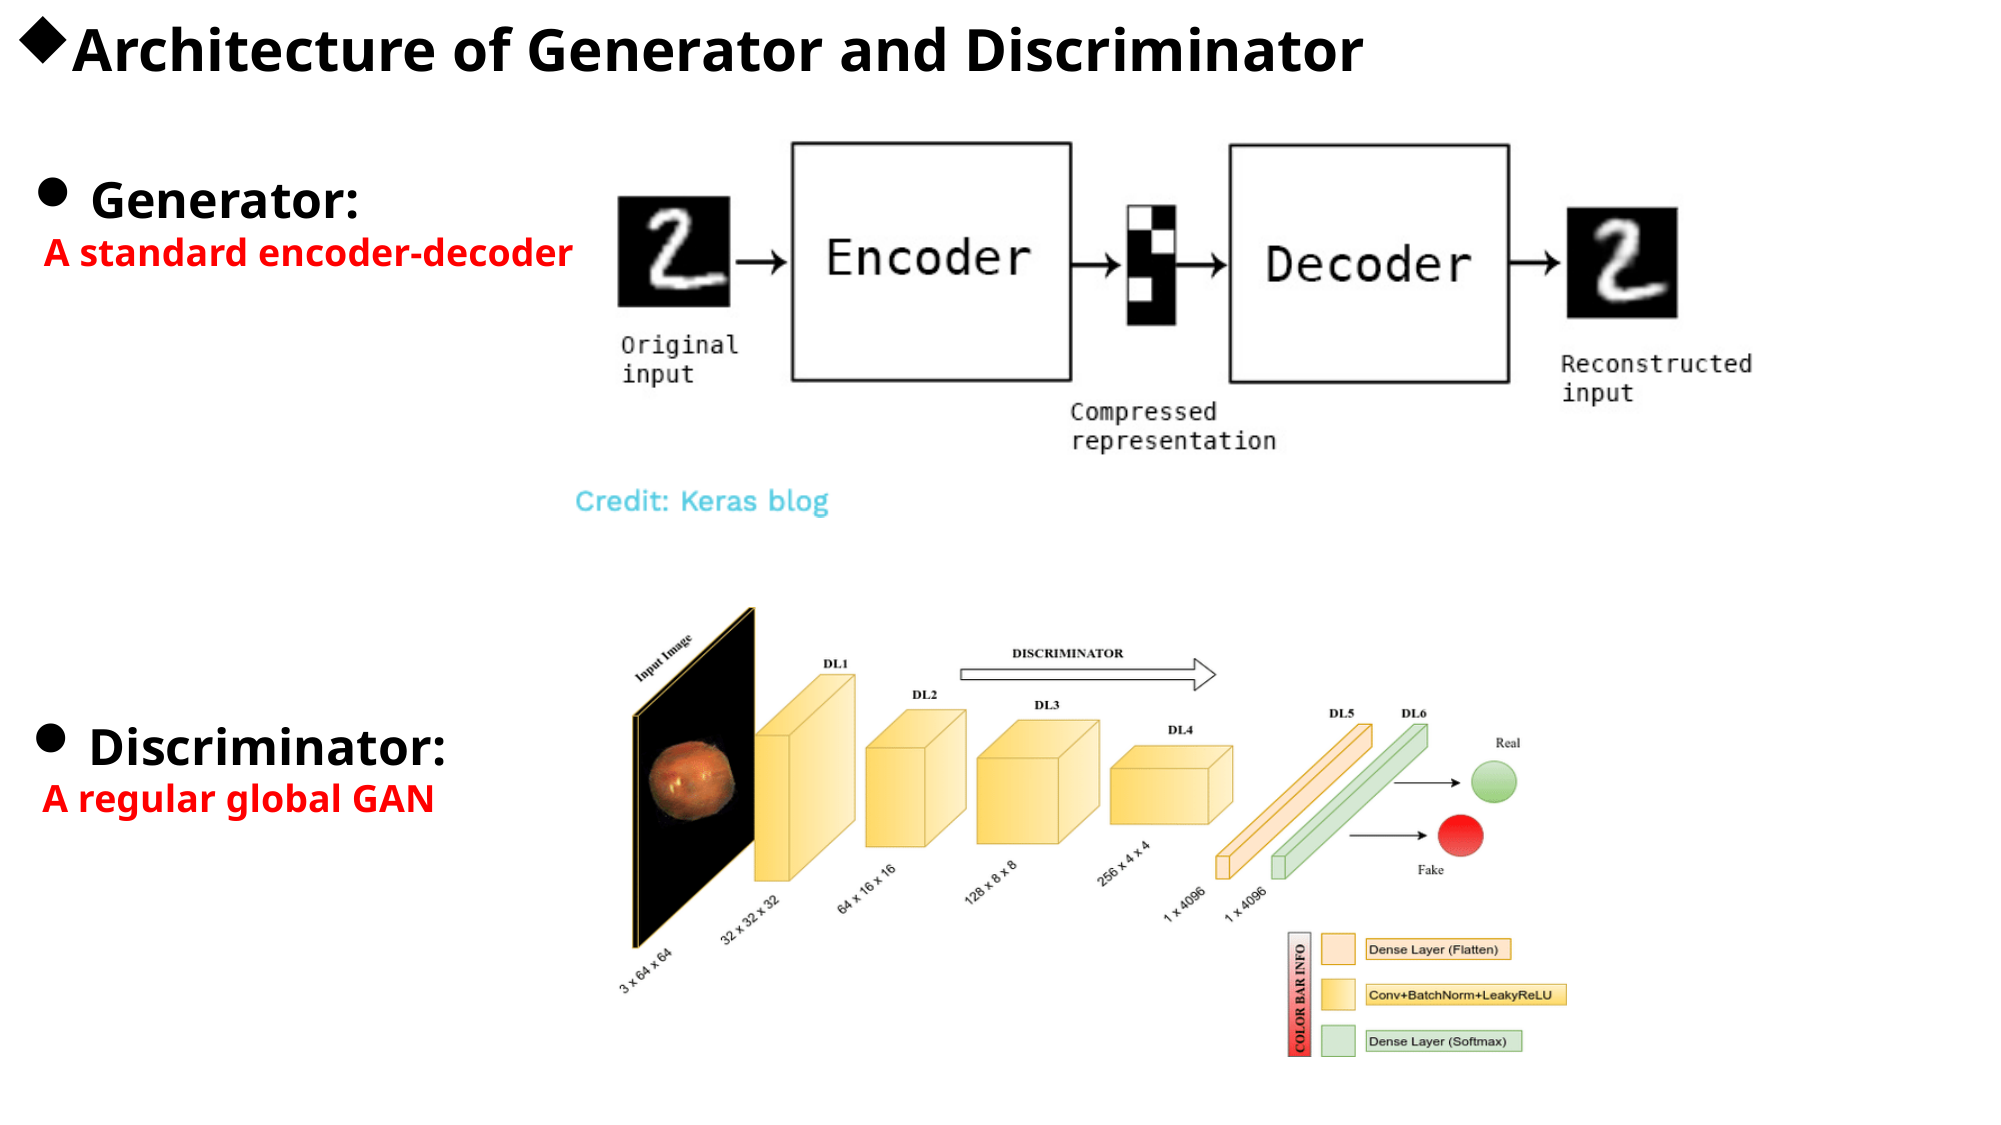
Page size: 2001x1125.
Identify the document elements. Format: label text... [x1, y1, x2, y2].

picture [570, 116, 1759, 518]
text_box Discriminator: A regular global GAN [17, 707, 462, 828]
picture [612, 607, 1567, 1057]
text_box Generator: A standard encoder-decoder [19, 161, 570, 282]
text_box Architecture of Generator and Discriminator [0, 5, 2000, 91]
